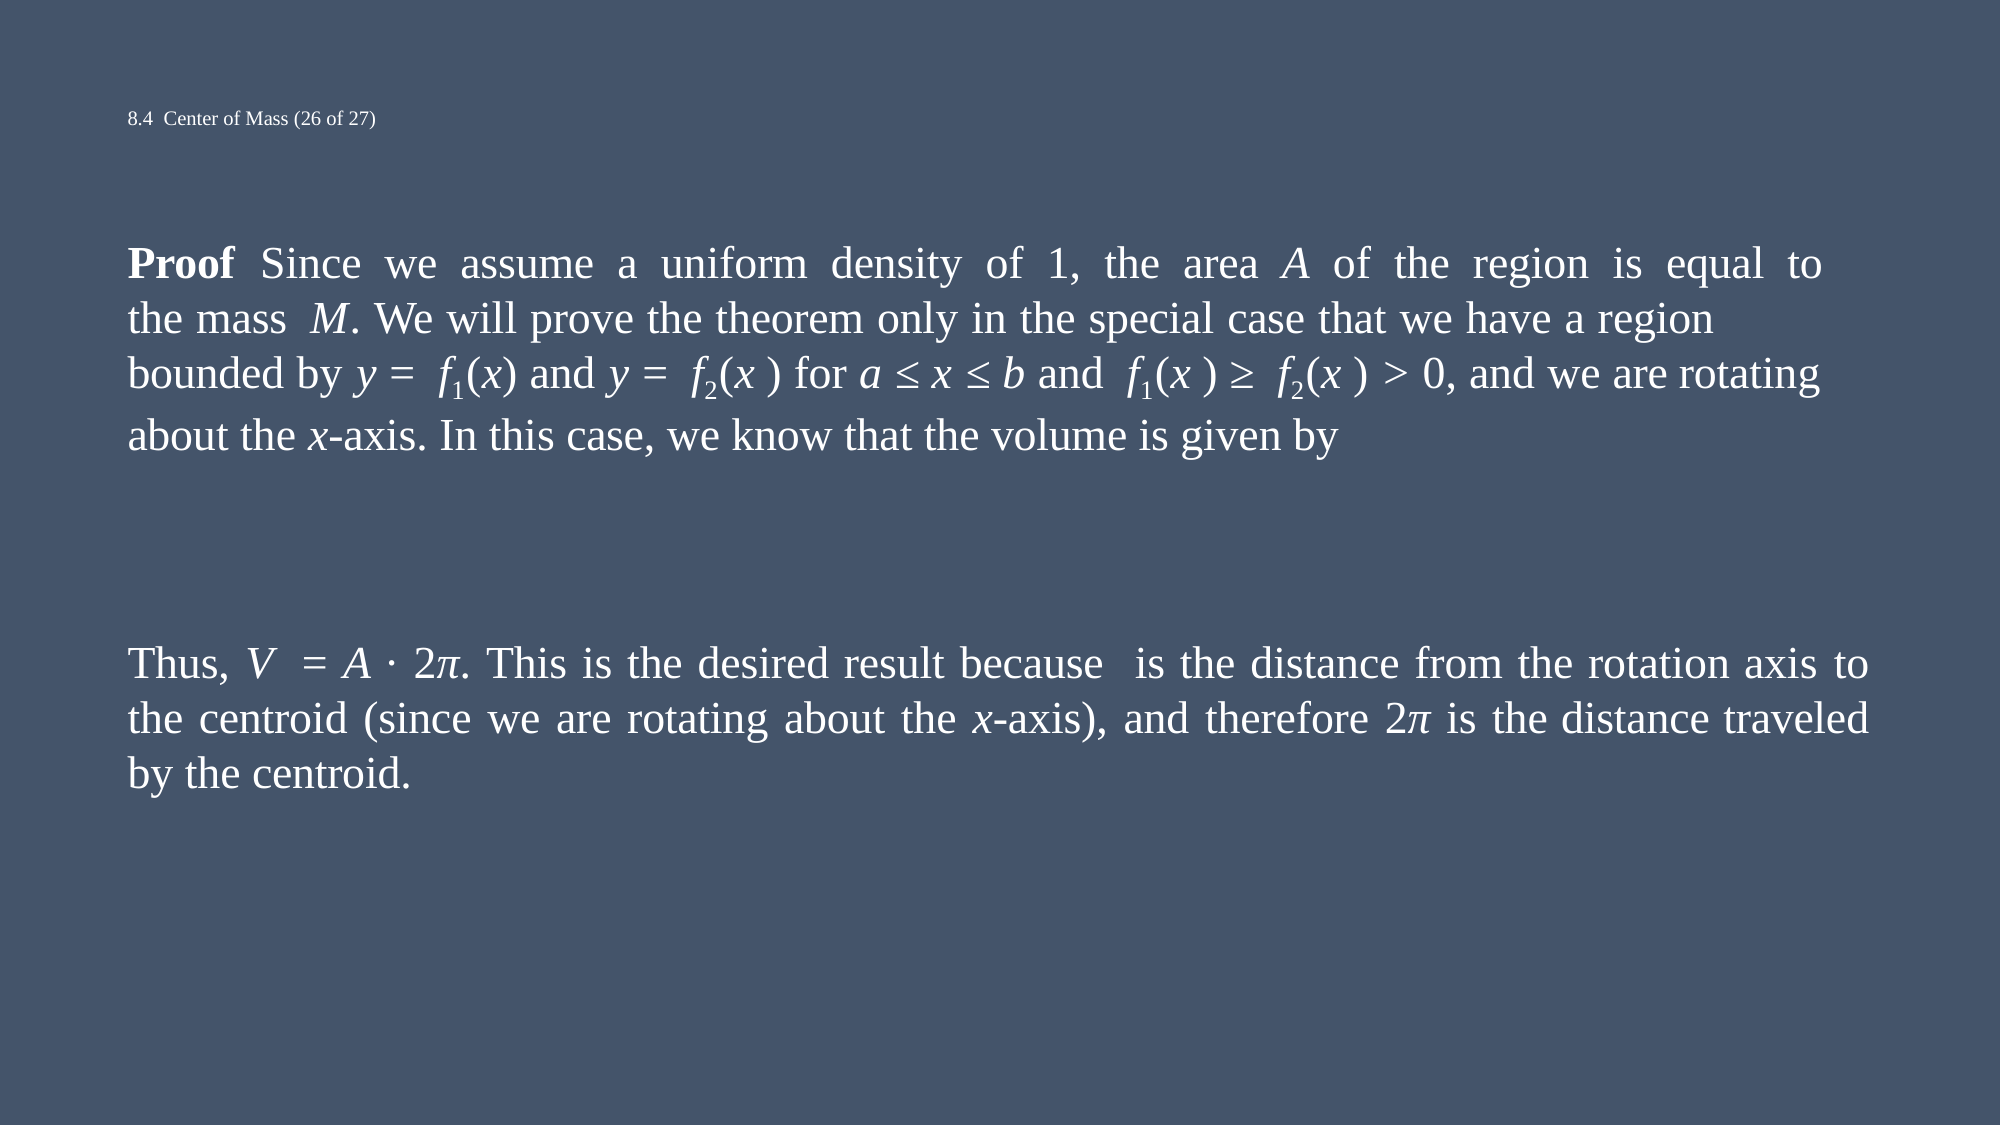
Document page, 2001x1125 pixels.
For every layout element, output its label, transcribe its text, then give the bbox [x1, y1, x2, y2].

title 8.4 Center of Mass (26 of 27) [112, 99, 1775, 203]
